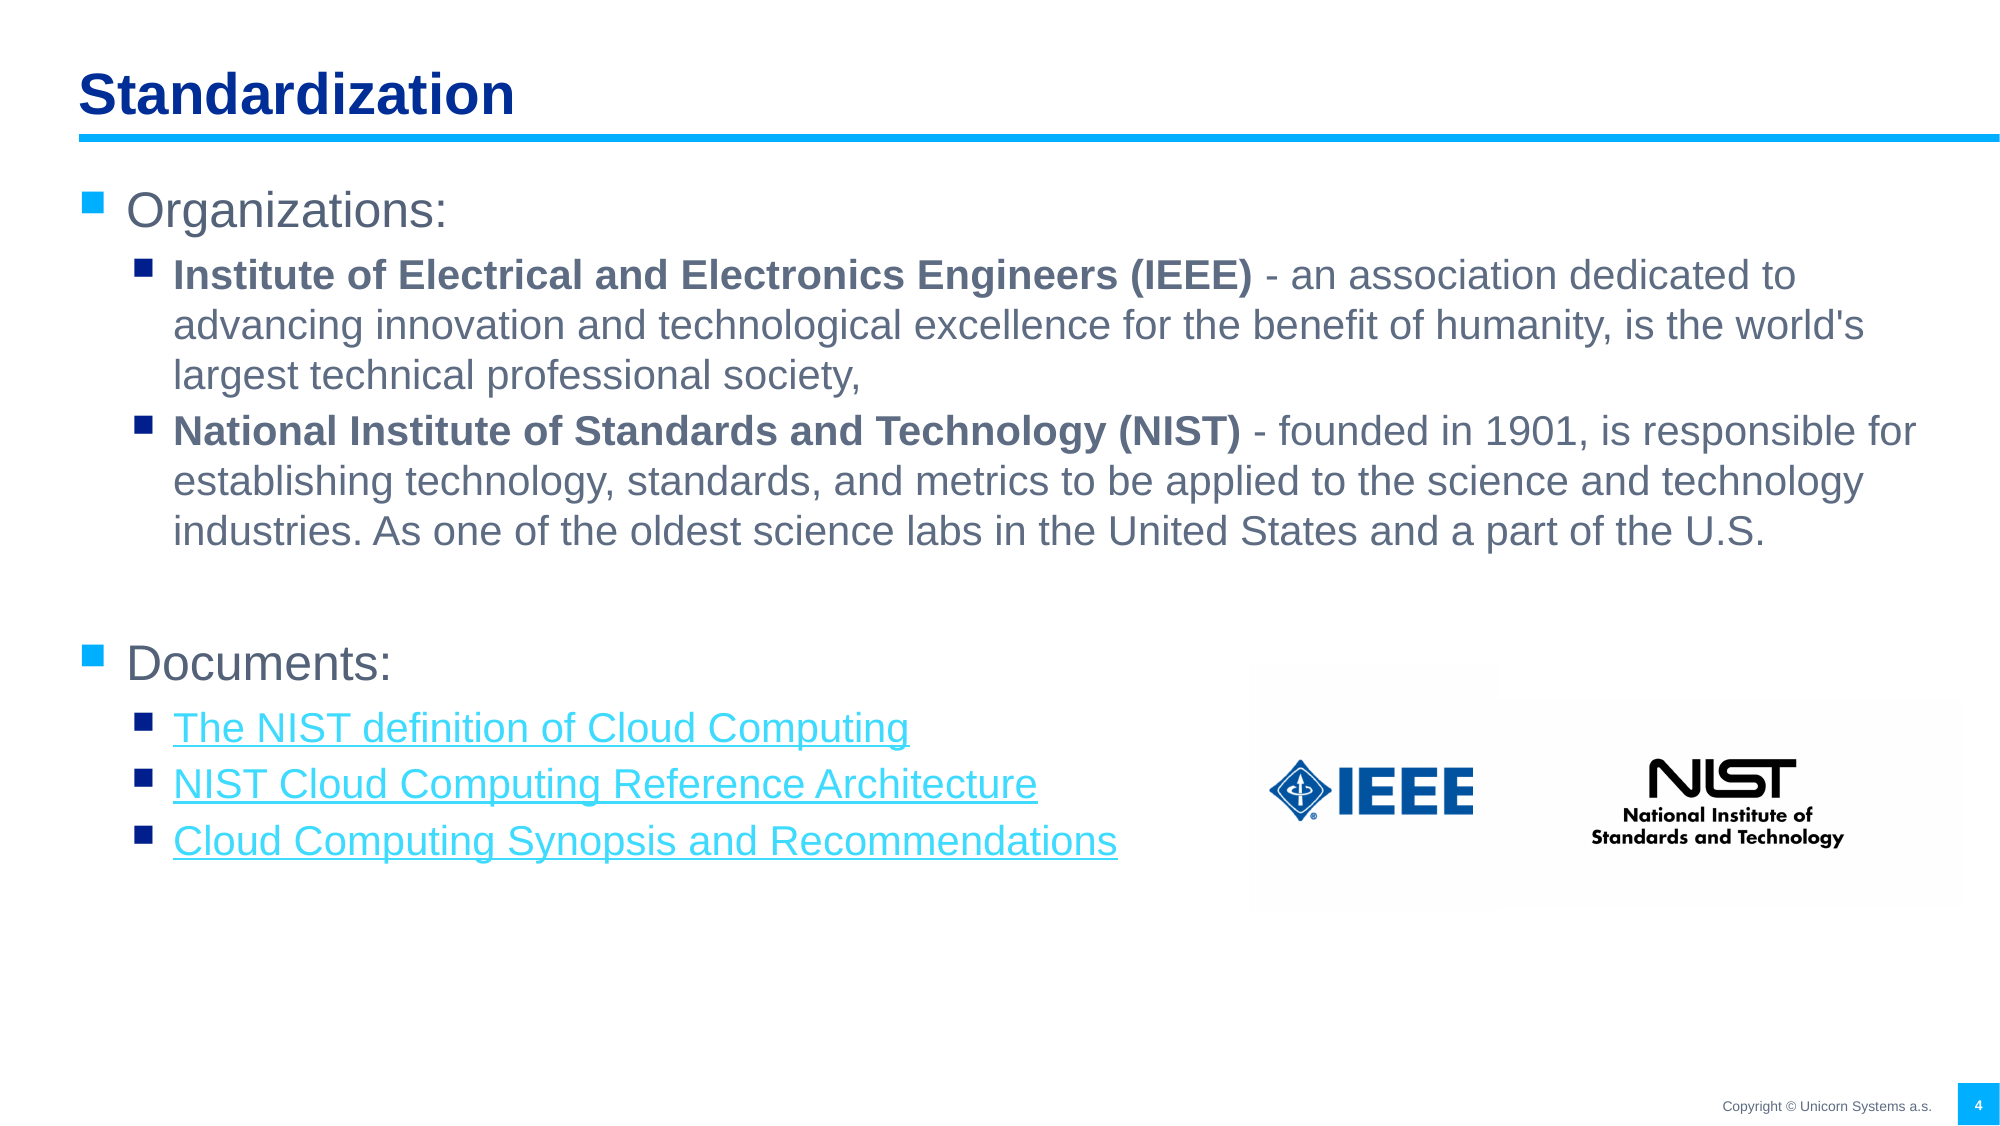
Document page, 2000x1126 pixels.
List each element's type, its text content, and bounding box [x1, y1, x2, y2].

slide_number 4 [1945, 1074, 2000, 1126]
title Standardization [78, 0, 1921, 134]
picture [1249, 663, 1963, 913]
footer Copyright © Unicorn Systems a.s. [1273, 1076, 1948, 1126]
list Organizations: Institute of Electrical and Electronics Engineers (IEEE) - an association dedicated to advancing innovation and technological excellence for the benefit of humanity, is the world's largest technical professional society, National Institute of Standards and Technology (NIST) - founded in 1901, is responsible for establishing technology, standards, and metrics to be applied to the science and technology industries. As one of the oldest science labs in the United States and a part of the U.S. Documents: The NIST definition of Cloud Computing NIST Cloud Computing Reference Architecture Cloud Computing Synopsis and Recommendations [78, 177, 1921, 1076]
